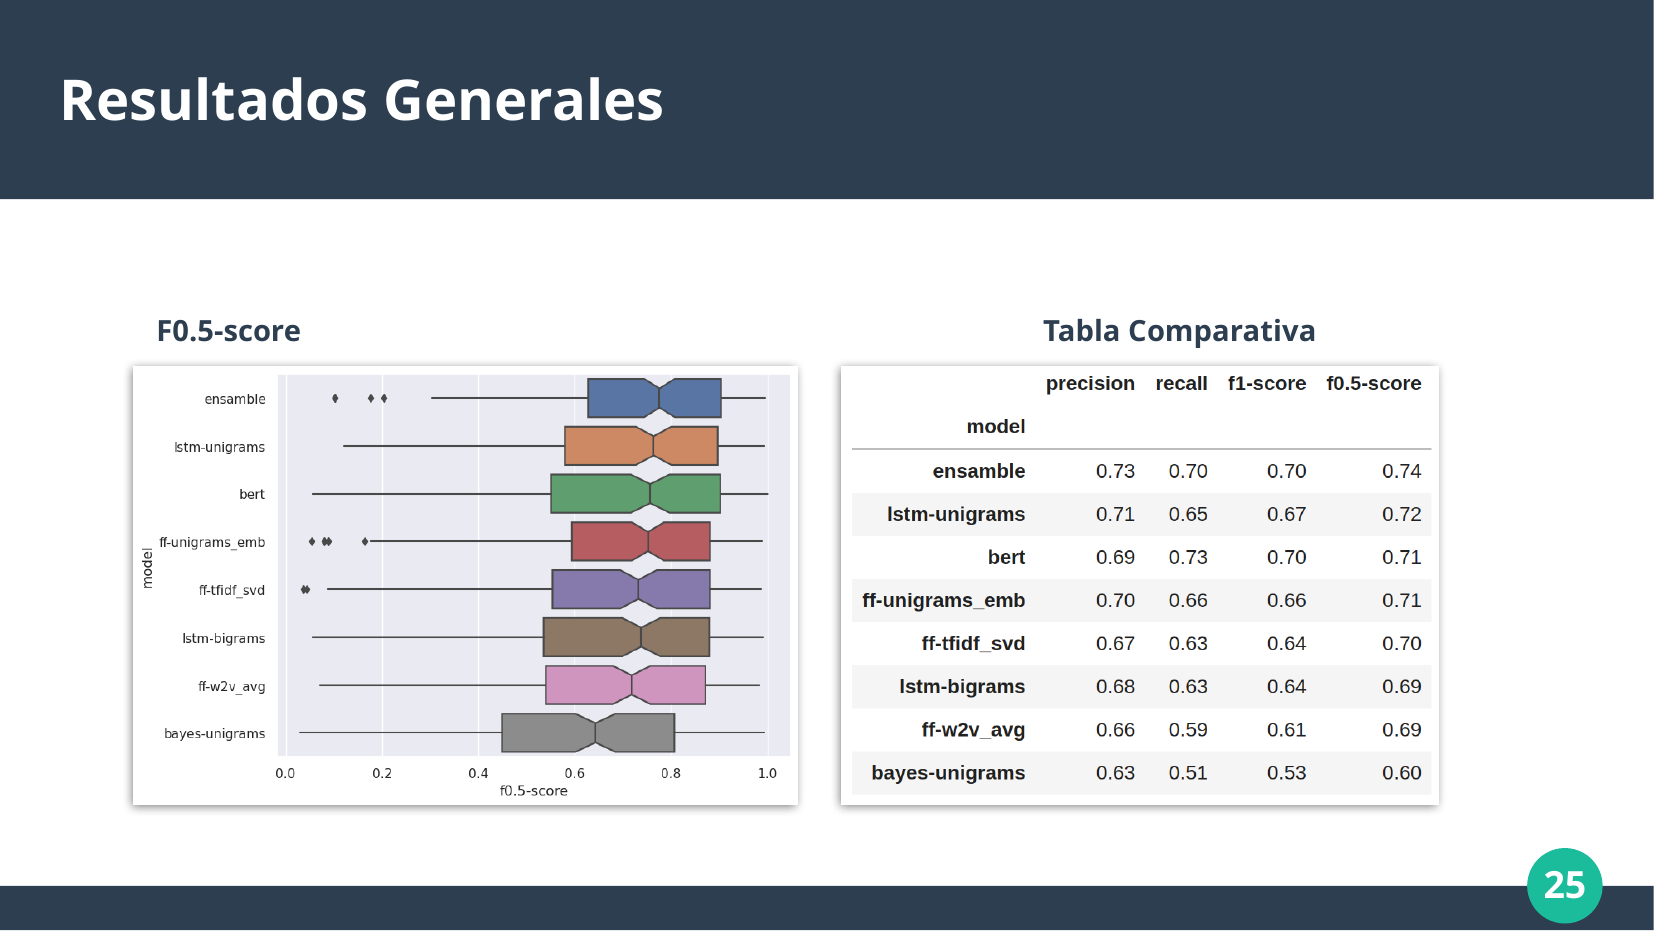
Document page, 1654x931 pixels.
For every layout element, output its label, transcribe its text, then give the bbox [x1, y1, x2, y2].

title Resultados Generales [59, 36, 1595, 156]
picture [841, 365, 1439, 806]
list F0.5-score Tabla Comparativa [44, 311, 1413, 367]
picture [133, 365, 798, 806]
